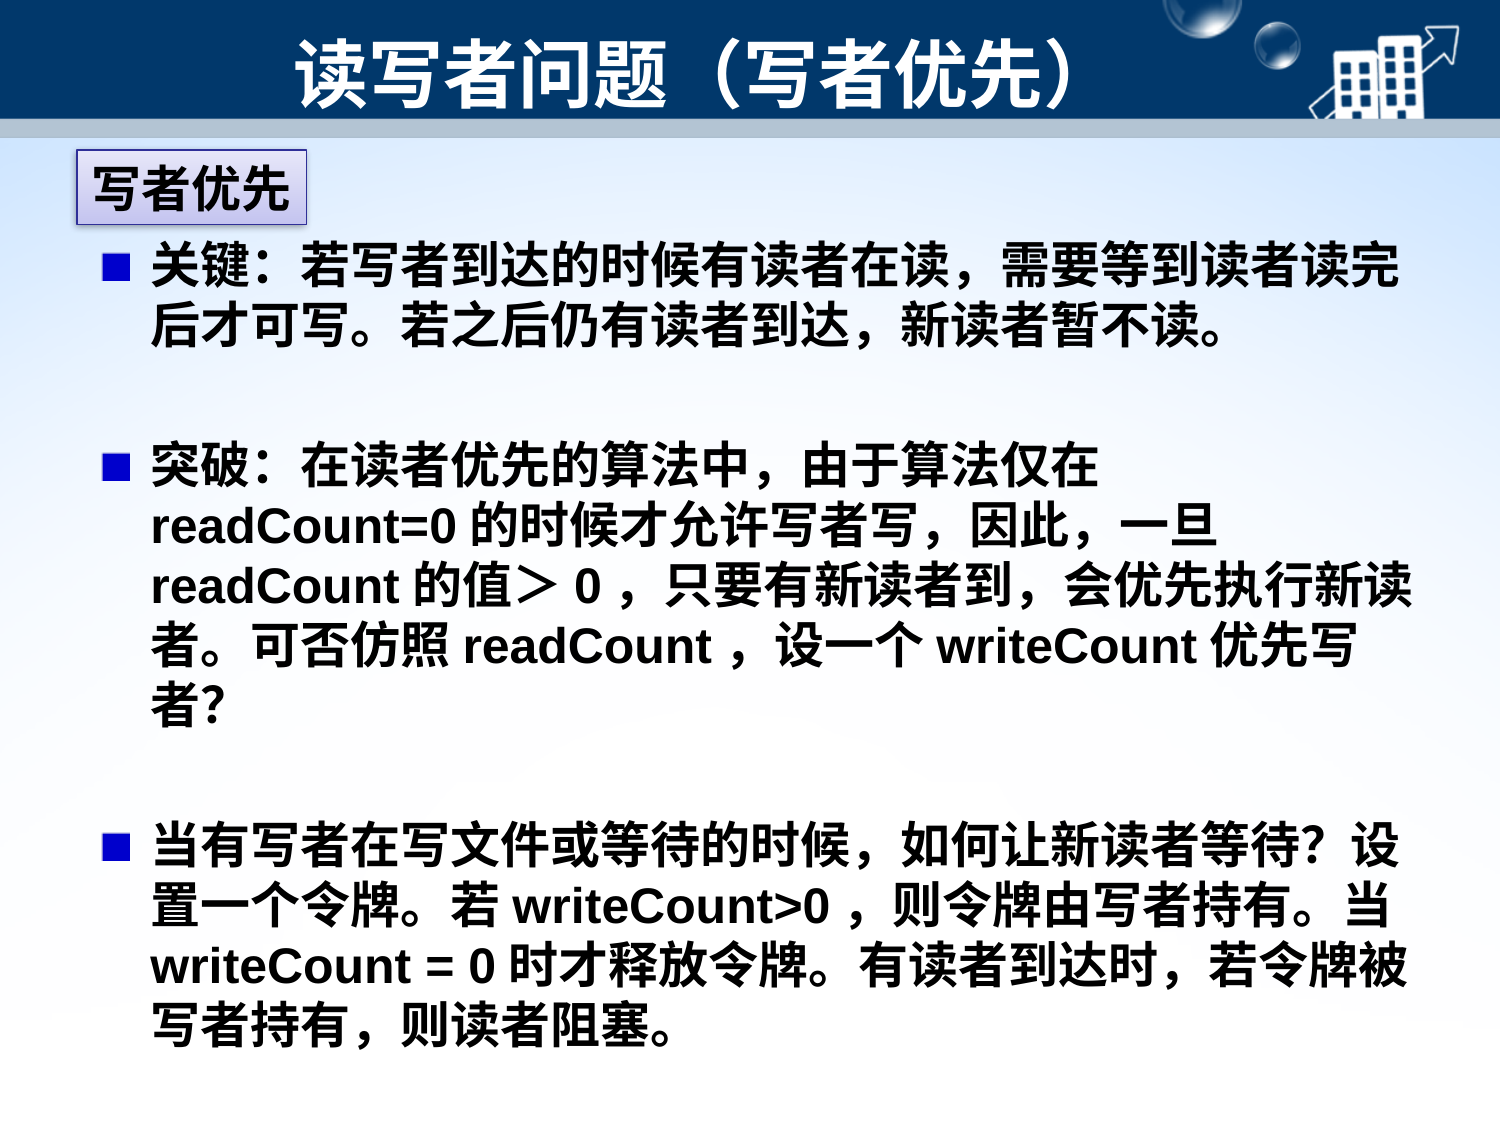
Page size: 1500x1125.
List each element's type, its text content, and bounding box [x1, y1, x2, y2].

picture [0, 0, 1500, 1125]
text_box 写者优先 [76, 149, 307, 225]
list 关键：若写者到达的时候有读者在读，需要等到读者读完后才可写。若之后仍有读者到达，新读者暂不读。 突破：在读者优先的算法中，由于算法仅在readCount=0的时候才允许写者写，因此，一旦readCount的值＞0，只要有新读者到，会优先执行新读者。可否仿照readCount，设一个writeCount优先写者？ 当有写者在写文件或等待的时候，如何让新读者等待？设置一个令牌。若writeCount>0，则令牌由写者持有。当writeCount = 0时才释放令牌。有读者到达时，若令牌被写者持有，则读者阻塞。 [79, 225, 1430, 1050]
title 读写者问题（写者优先） [75, 45, 1338, 100]
